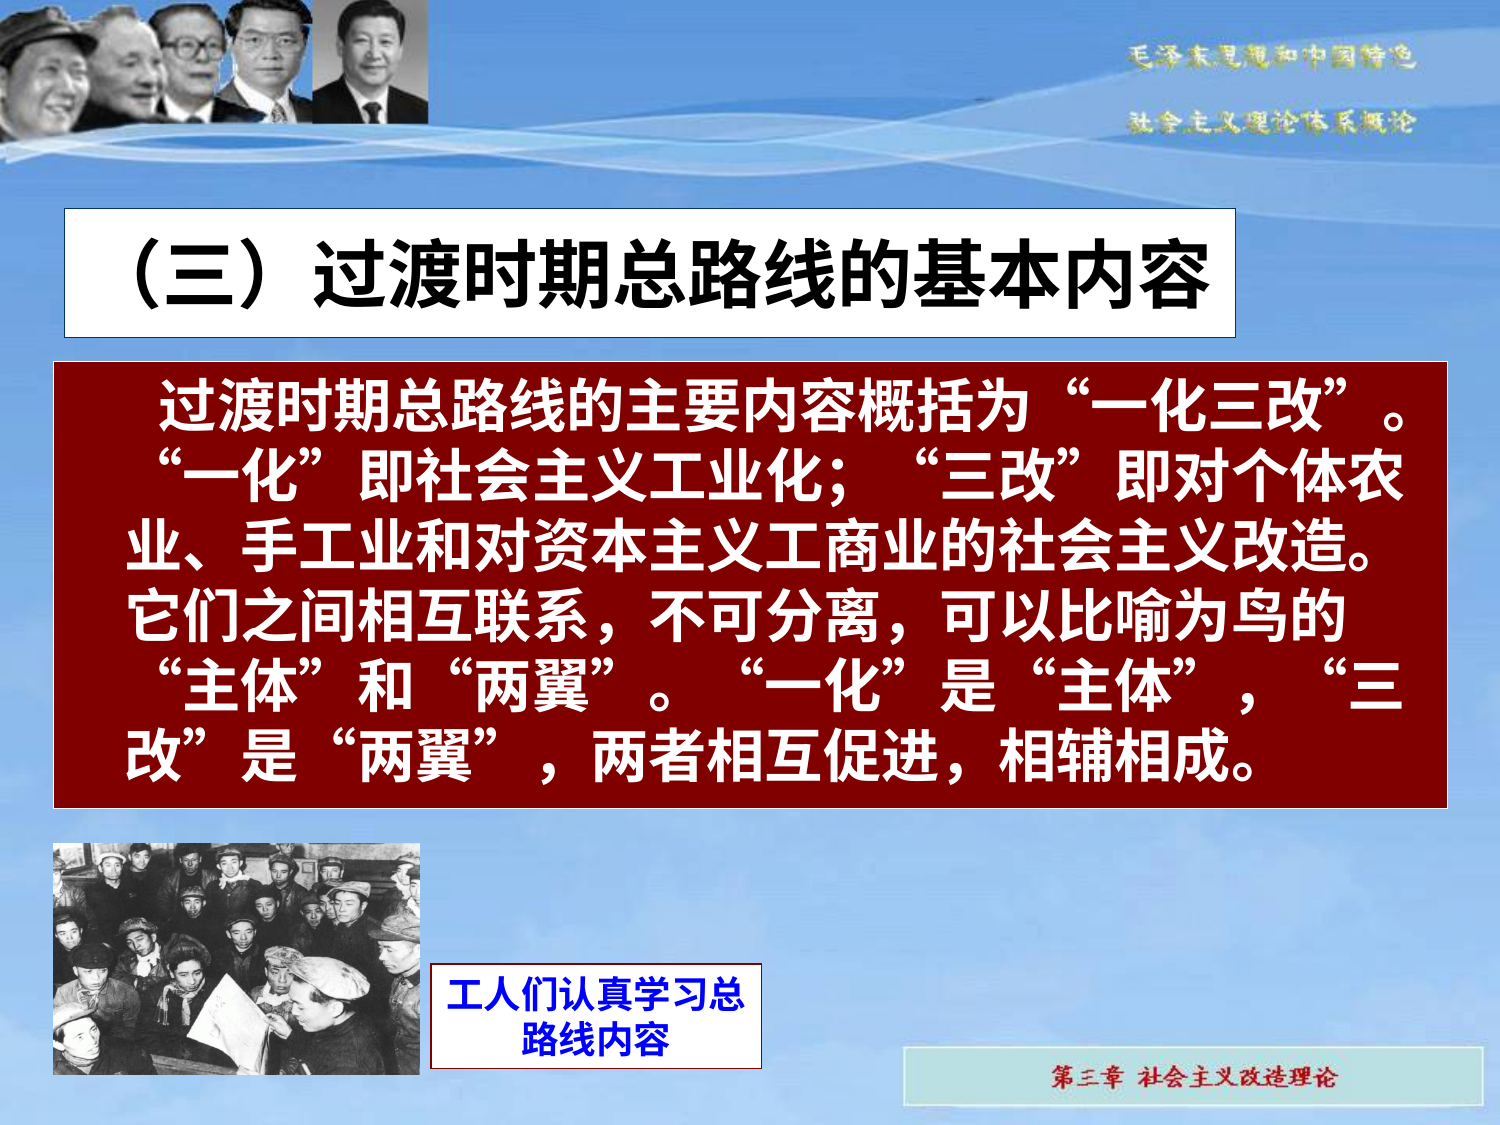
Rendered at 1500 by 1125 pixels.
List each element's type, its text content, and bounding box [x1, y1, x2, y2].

list 过渡时期总路线的主要内容概括为“一化三改”。“一化”即社会主义工业化；“三改”即对个体农业、手工业和对资本主义工商业的社会主义改造。它们之间相互联系，不可分离，可以比喻为鸟的“主体”和“两翼”。“一化”是“主体”，“三改”是“两翼”，两者相互促进，相辅相成。 [53, 361, 1448, 809]
picture [0, 0, 1500, 1125]
text_box 工人们认真学习总路线内容 [430, 964, 762, 1069]
title （三）过渡时期总路线的基本内容 [64, 208, 1236, 338]
